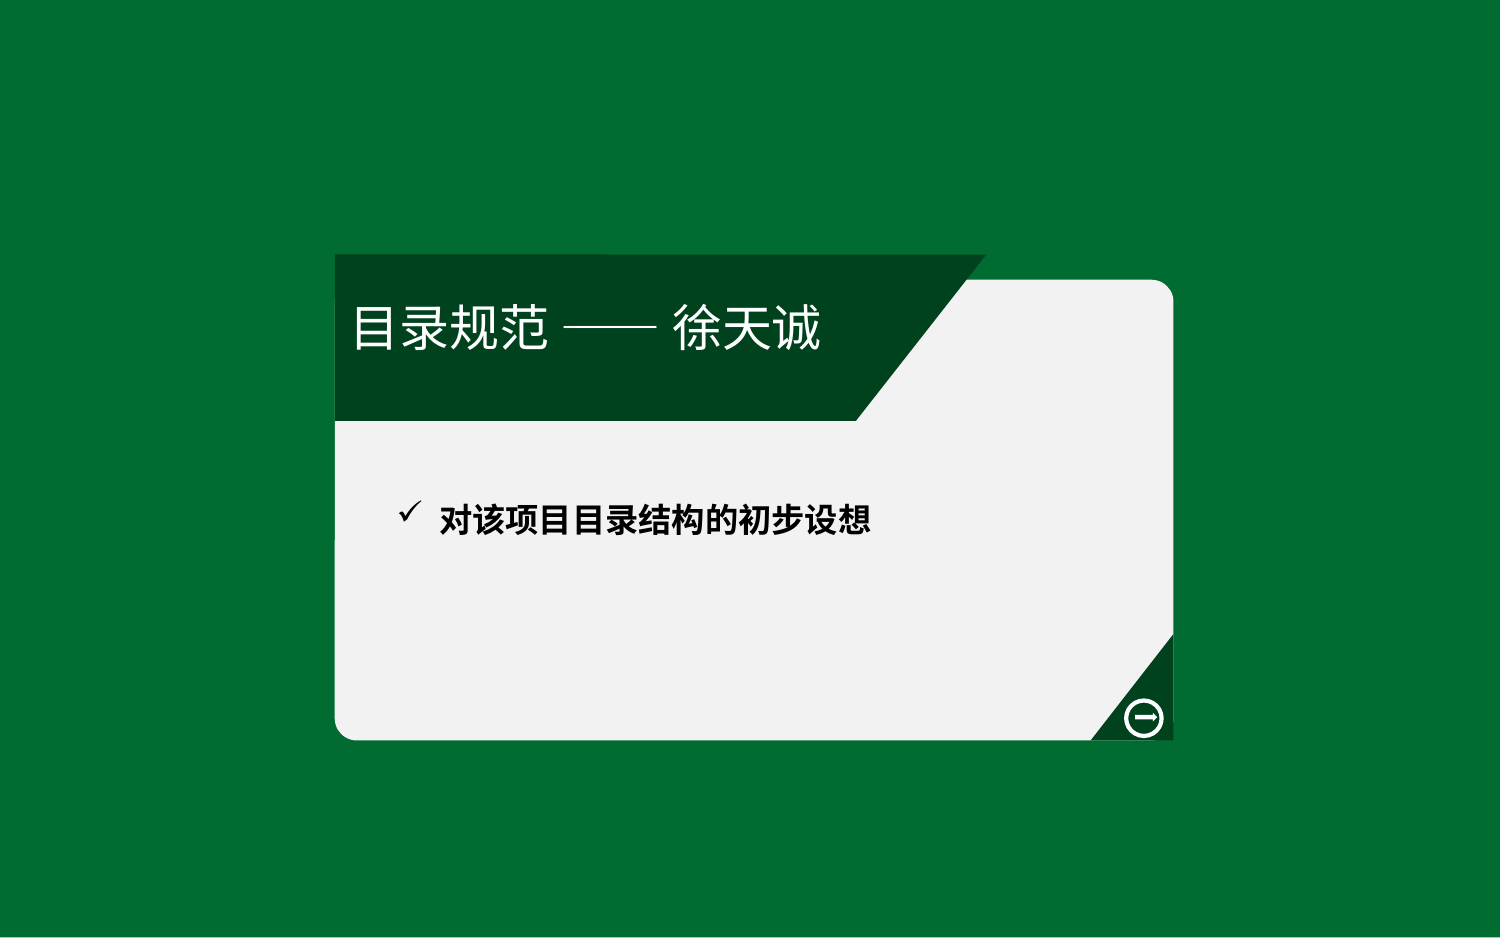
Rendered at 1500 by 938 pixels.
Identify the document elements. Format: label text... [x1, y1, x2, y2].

text_box 目录规范 —— 徐天诚 [334, 289, 892, 365]
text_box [1125, 700, 1162, 737]
text_box 对该项目目录结构的初步设想 [383, 492, 894, 545]
text_box [332, 252, 989, 423]
text_box [0, 0, 1500, 938]
text_box [1088, 632, 1176, 743]
text_box [332, 277, 1176, 743]
